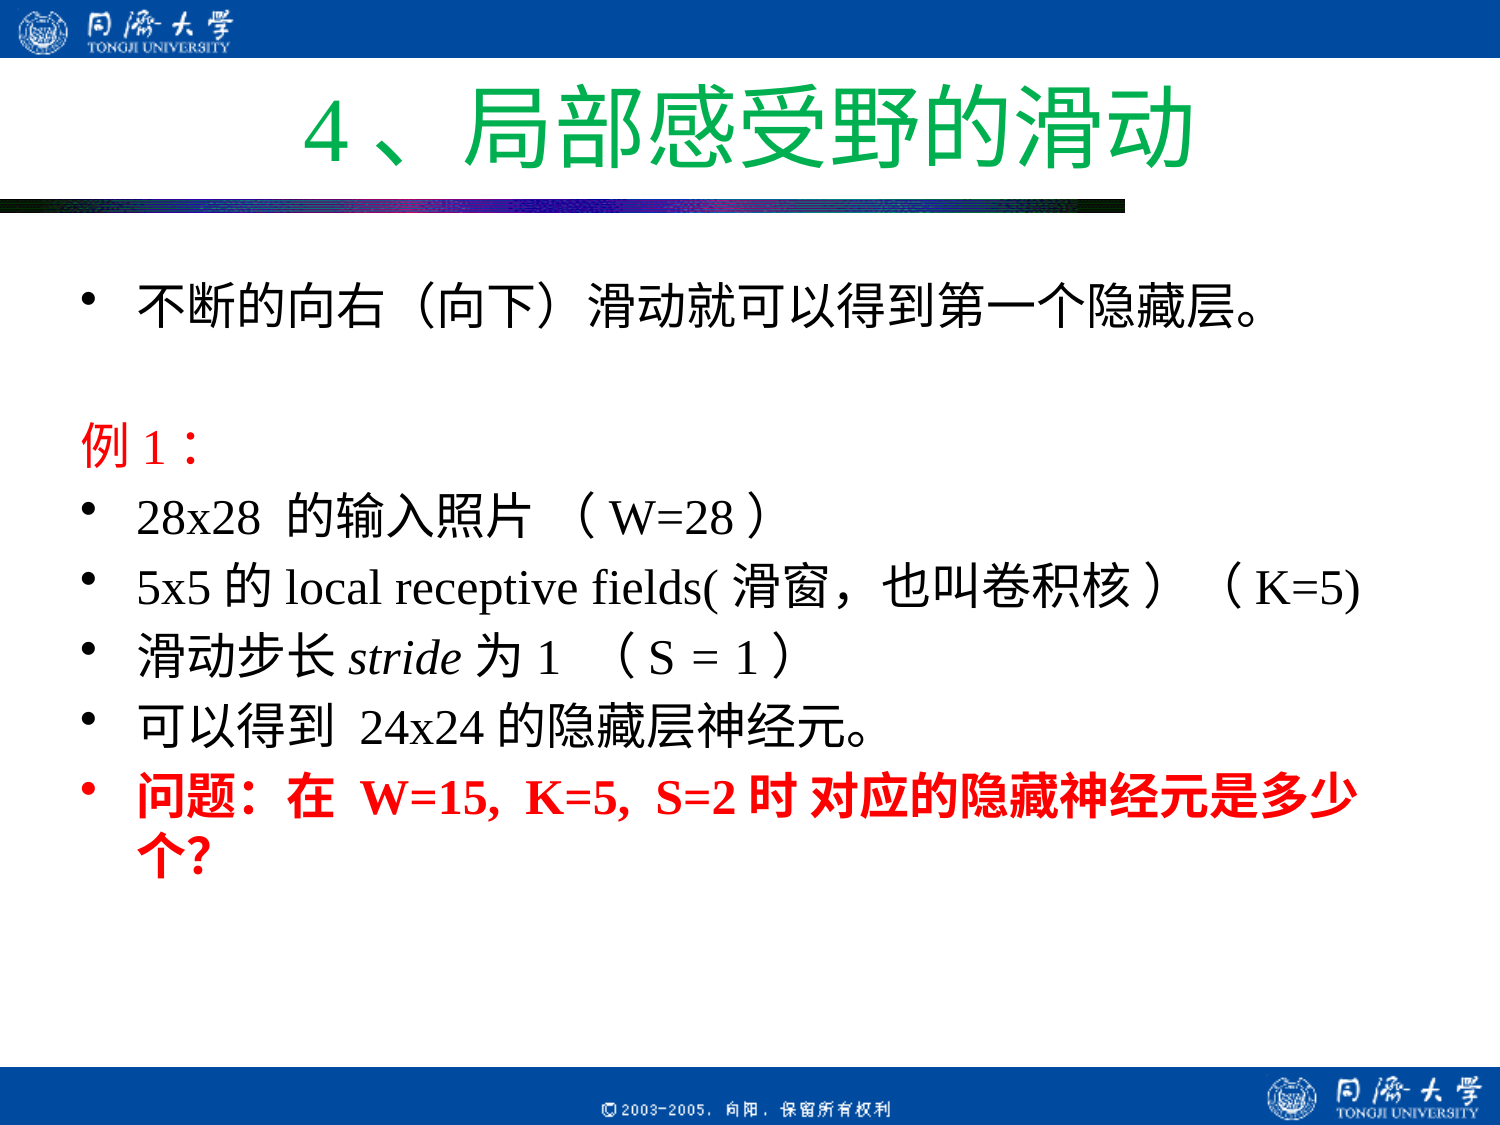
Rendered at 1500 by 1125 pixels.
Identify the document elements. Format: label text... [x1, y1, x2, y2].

picture [0, 199, 1125, 213]
picture [0, 1067, 1500, 1125]
picture [0, 0, 1500, 58]
title 4、局部感受野的滑动 [112, 62, 1388, 188]
list 不断的向右（向下）滑动就可以得到第一个隐藏层。 例1： 28x28 的输入照片 （W=28） 5x5的local receptive fields(滑窗，也叫卷积核 ）（K=5) 滑动步长stride为1 （S = 1） 可以得到 24x24的隐藏层神经元。 问题：在 W=15, K=5, S=2时 对应的隐藏神经元是多少个？ [64, 267, 1471, 943]
